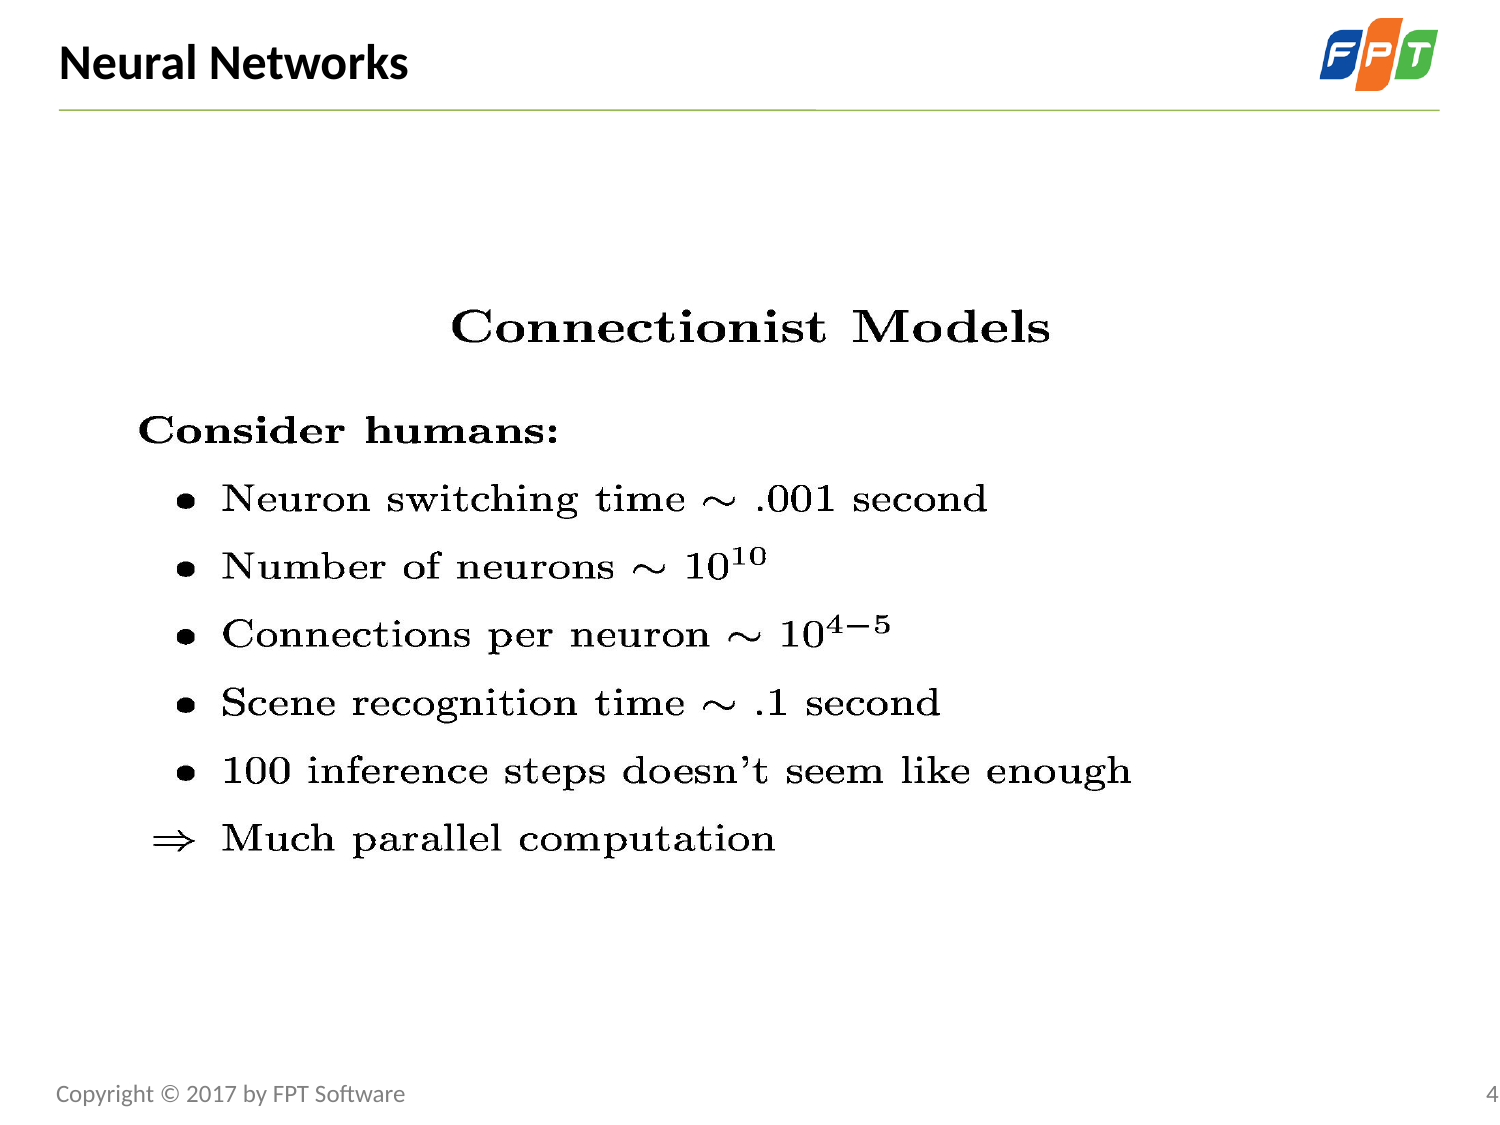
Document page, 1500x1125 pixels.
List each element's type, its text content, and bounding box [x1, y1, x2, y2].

text_box Neural Networks [58, 24, 1305, 95]
picture [0, 111, 1500, 1065]
picture [1317, 16, 1439, 93]
